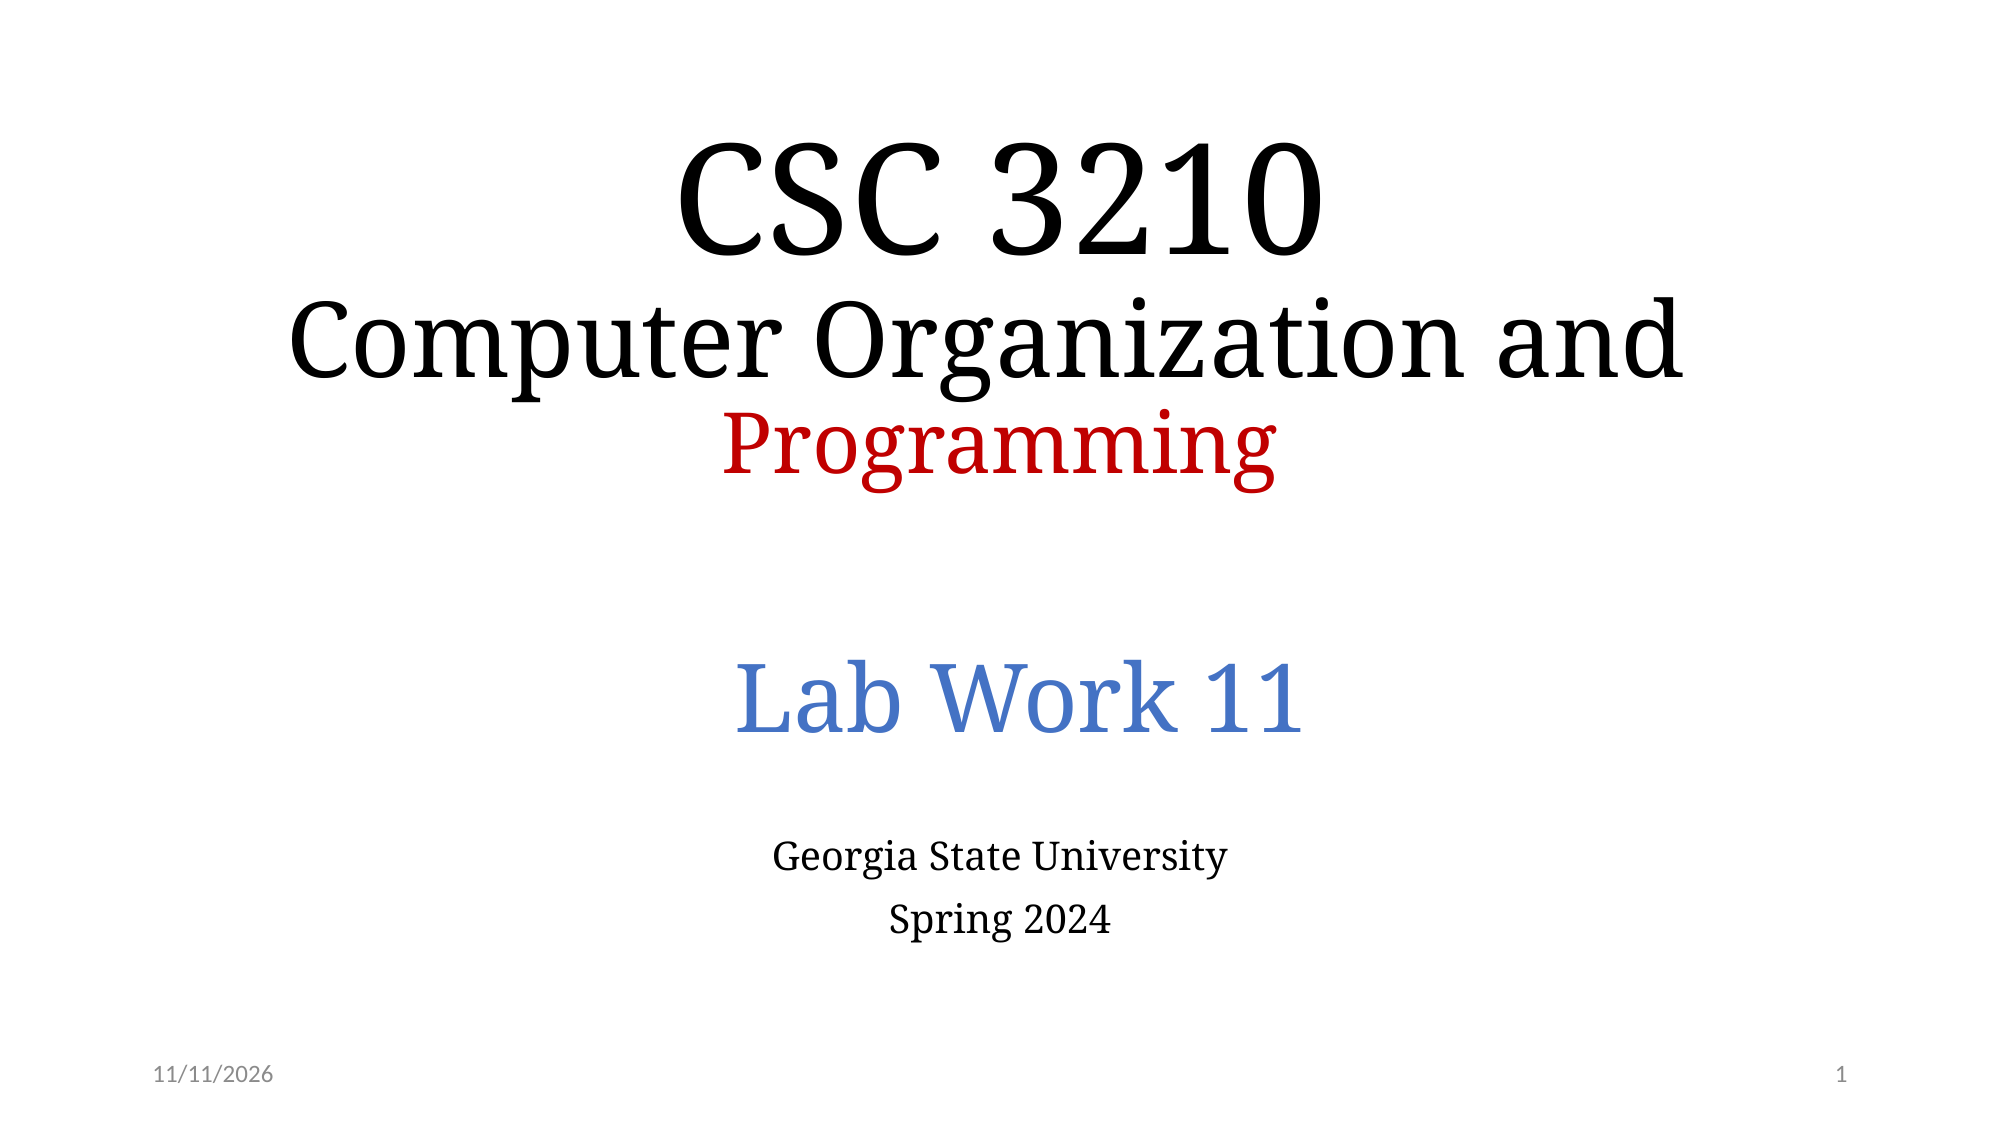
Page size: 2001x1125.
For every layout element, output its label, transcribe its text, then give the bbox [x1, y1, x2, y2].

slide_number 1 [1412, 1042, 1863, 1103]
title CSC 3210 Computer Organization and Programming [249, 43, 1750, 500]
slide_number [137, 1042, 588, 1103]
text_box Lab Work 11 [271, 412, 1772, 761]
subtitle Georgia State University Spring 2024 [249, 760, 1750, 1032]
